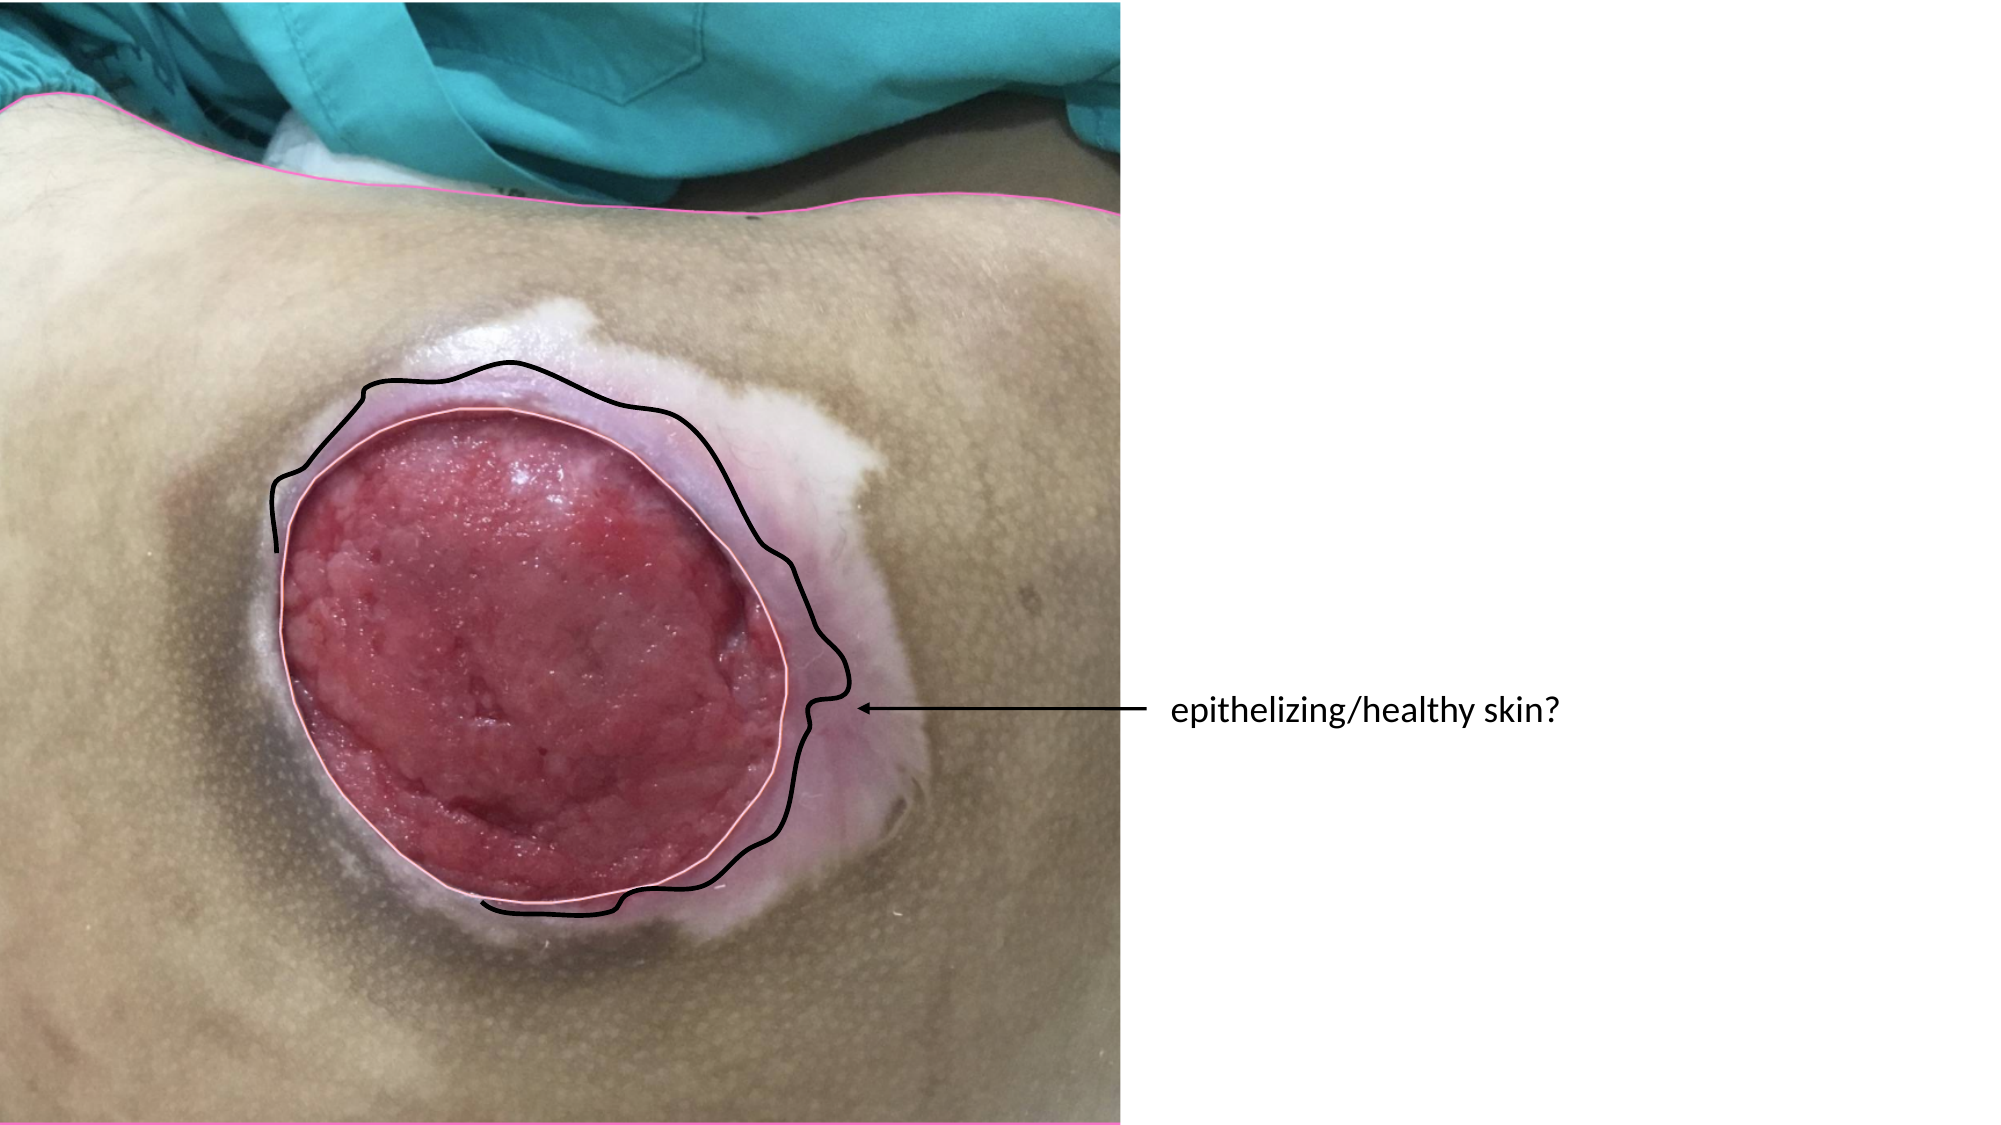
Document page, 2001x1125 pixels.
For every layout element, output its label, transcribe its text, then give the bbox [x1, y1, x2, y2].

text_box epithelizing/healthy skin? [1125, 669, 1577, 746]
picture [0, 0, 1121, 1125]
